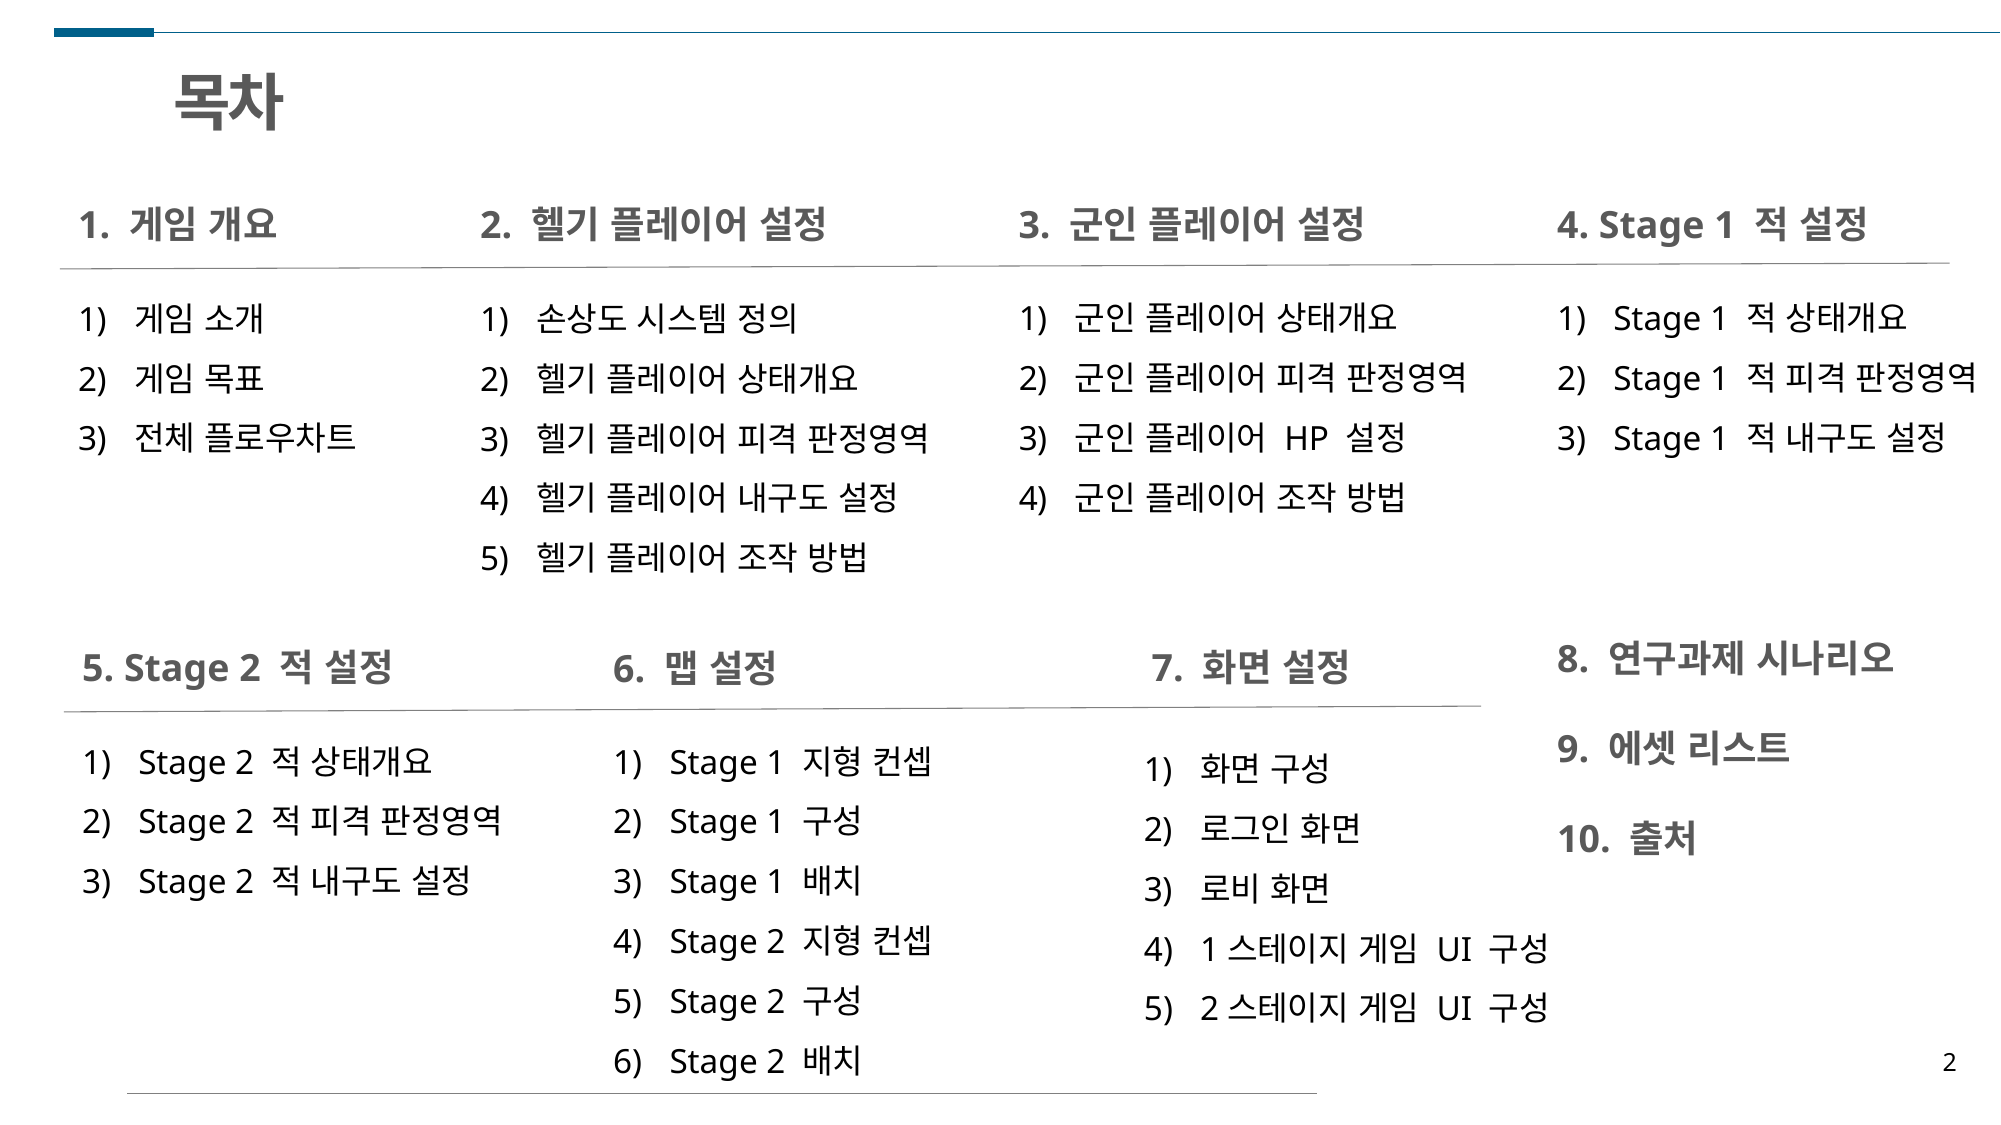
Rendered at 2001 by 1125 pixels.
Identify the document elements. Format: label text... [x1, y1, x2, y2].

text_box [63, 706, 1482, 712]
slide_number 2 [1907, 1033, 1972, 1094]
text_box 5. Stage 2 적 설정 [67, 637, 462, 697]
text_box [59, 263, 1950, 269]
text_box 3. 군인 플레이어 설정 [1003, 193, 1493, 254]
text_box 목차 [158, 55, 300, 145]
text_box 2. 헬기 플레이어 설정 [465, 194, 895, 254]
text_box 군인 플레이어 상태개요 군인 플레이어 피격 판정영역 군인 플레이어 HP 설정 군인 플레이어 조작 방법 [1003, 269, 1539, 524]
text_box 게임 소개 게임 목표 전체 플로우차트 [63, 270, 427, 465]
text_box 손상도 시스템 정의 헬기 플레이어 상태개요 헬기 플레이어 피격 판정영역 헬기 플레이어 내구도 설정 헬기 플레이어 조작 방법 [465, 270, 1000, 585]
text_box 8. 연구과제 시나리오 9. 에셋 리스트 10. 출처 [1542, 582, 1972, 868]
text_box 7. 화면 설정 [1136, 636, 1542, 697]
text_box Stage 2 적 상태개요 Stage 2 적 피격 판정영역 Stage 2 적 내구도 설정 [67, 713, 578, 908]
text_box 화면 구성 로그인 화면 로비 화면 1스테이지 게임 UI 구성 2스테이지 게임 UI 구성 [1129, 720, 1664, 1035]
text_box 4. Stage 1 적 설정 [1542, 193, 2000, 254]
text_box 1. 게임 개요 [63, 194, 310, 254]
text_box Stage 1 적 상태개요 Stage 1 적 피격 판정영역 Stage 1 적 내구도 설정 [1542, 269, 2000, 465]
text_box Stage 1 지형 컨셉 Stage 1 구성 Stage 1 배치 Stage 2 지형 컨셉 Stage 2 구성 Stage 2 배치 [598, 713, 1133, 1088]
text_box 6. 맵 설정 [598, 637, 993, 697]
